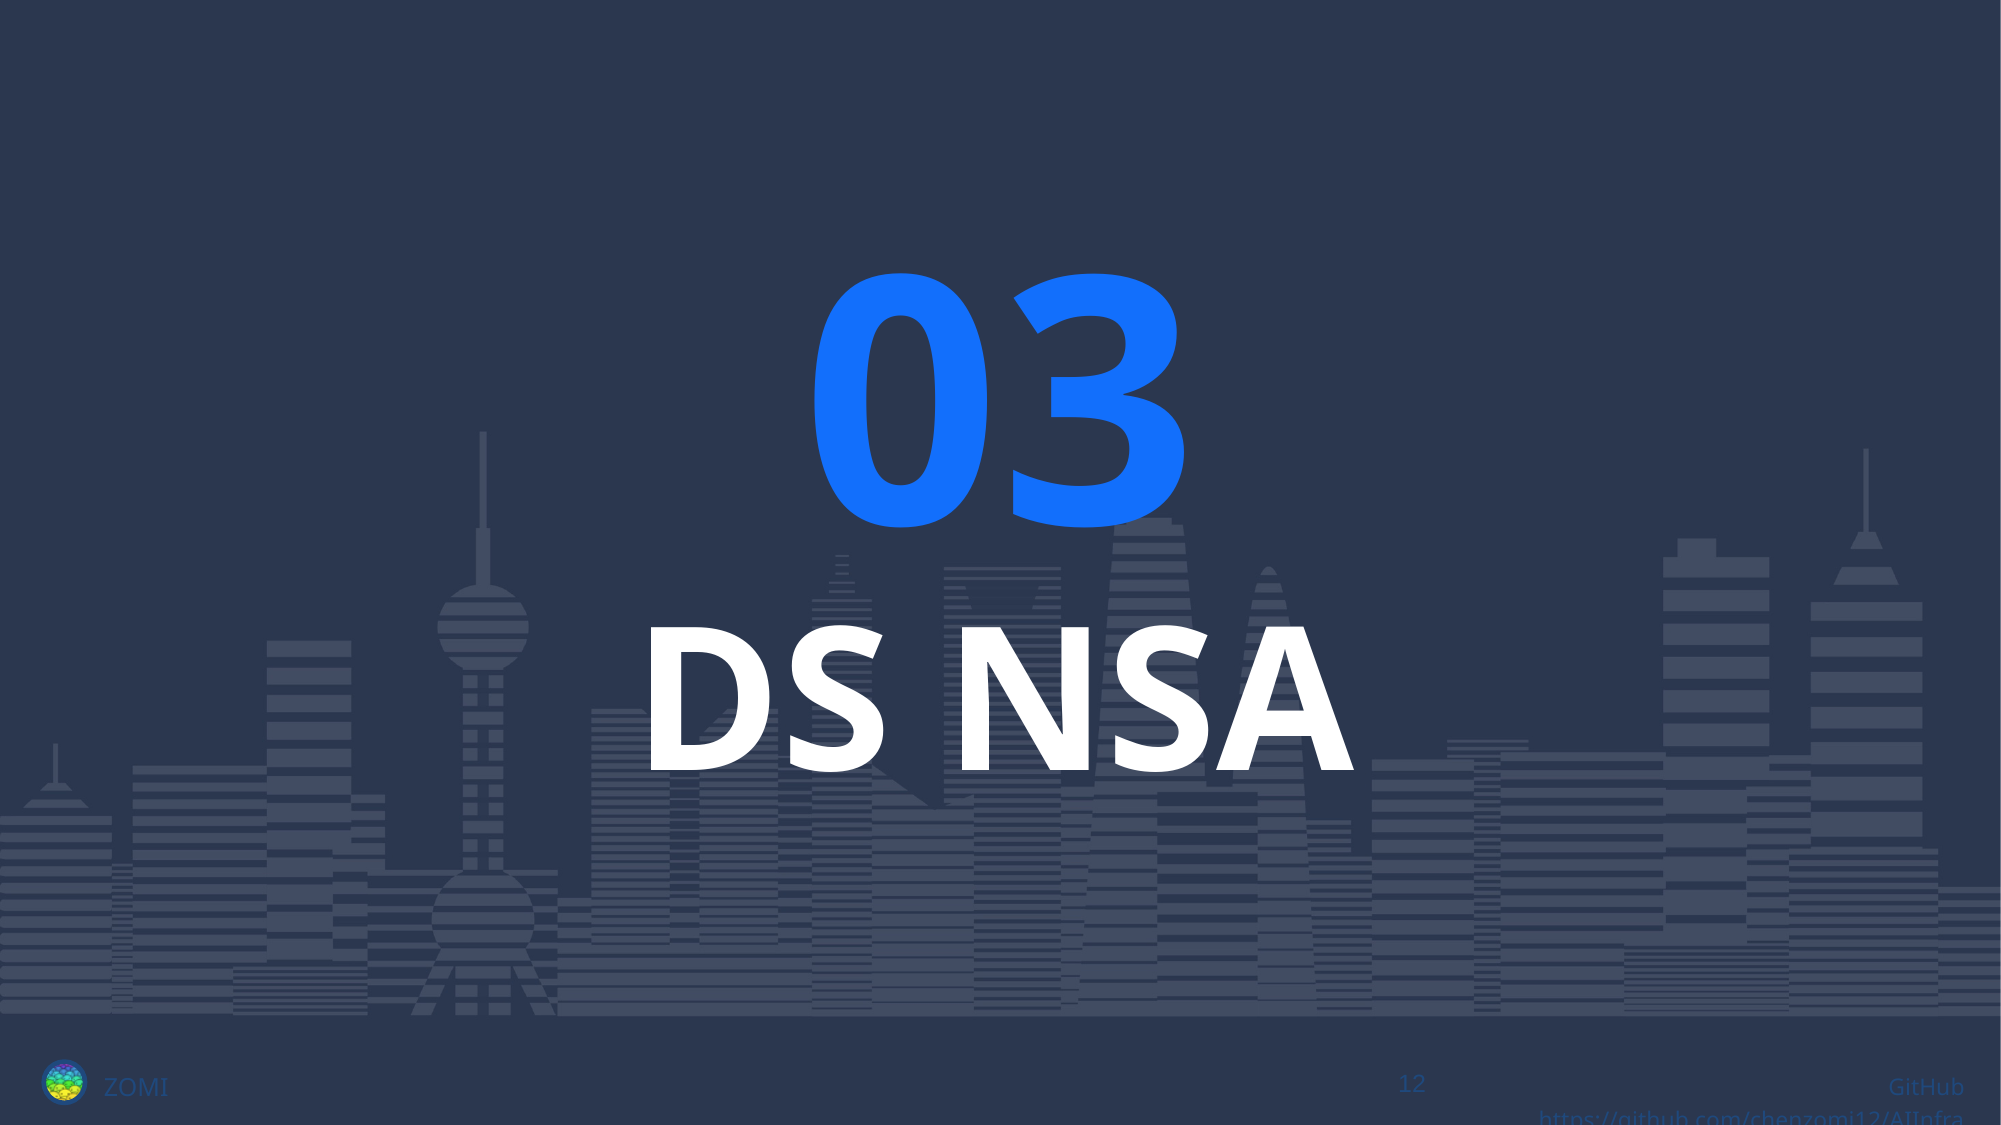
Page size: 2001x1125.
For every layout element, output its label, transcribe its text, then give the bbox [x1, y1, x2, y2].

text_box 03 [787, 171, 1213, 394]
picture [1765, 1117, 1771, 1125]
picture [1650, 1117, 1656, 1125]
picture [1816, 1117, 1824, 1125]
picture [1620, 1117, 1627, 1125]
picture [1573, 1117, 1580, 1125]
picture [1792, 1117, 1798, 1125]
picture [1709, 1117, 1717, 1125]
picture [1831, 1117, 1837, 1125]
picture [1923, 1117, 1929, 1125]
list DS NSA [79, 394, 1910, 986]
picture [1678, 1117, 1685, 1125]
picture [1724, 1117, 1730, 1125]
picture [0, 0, 2001, 1125]
picture [1542, 1117, 1548, 1125]
